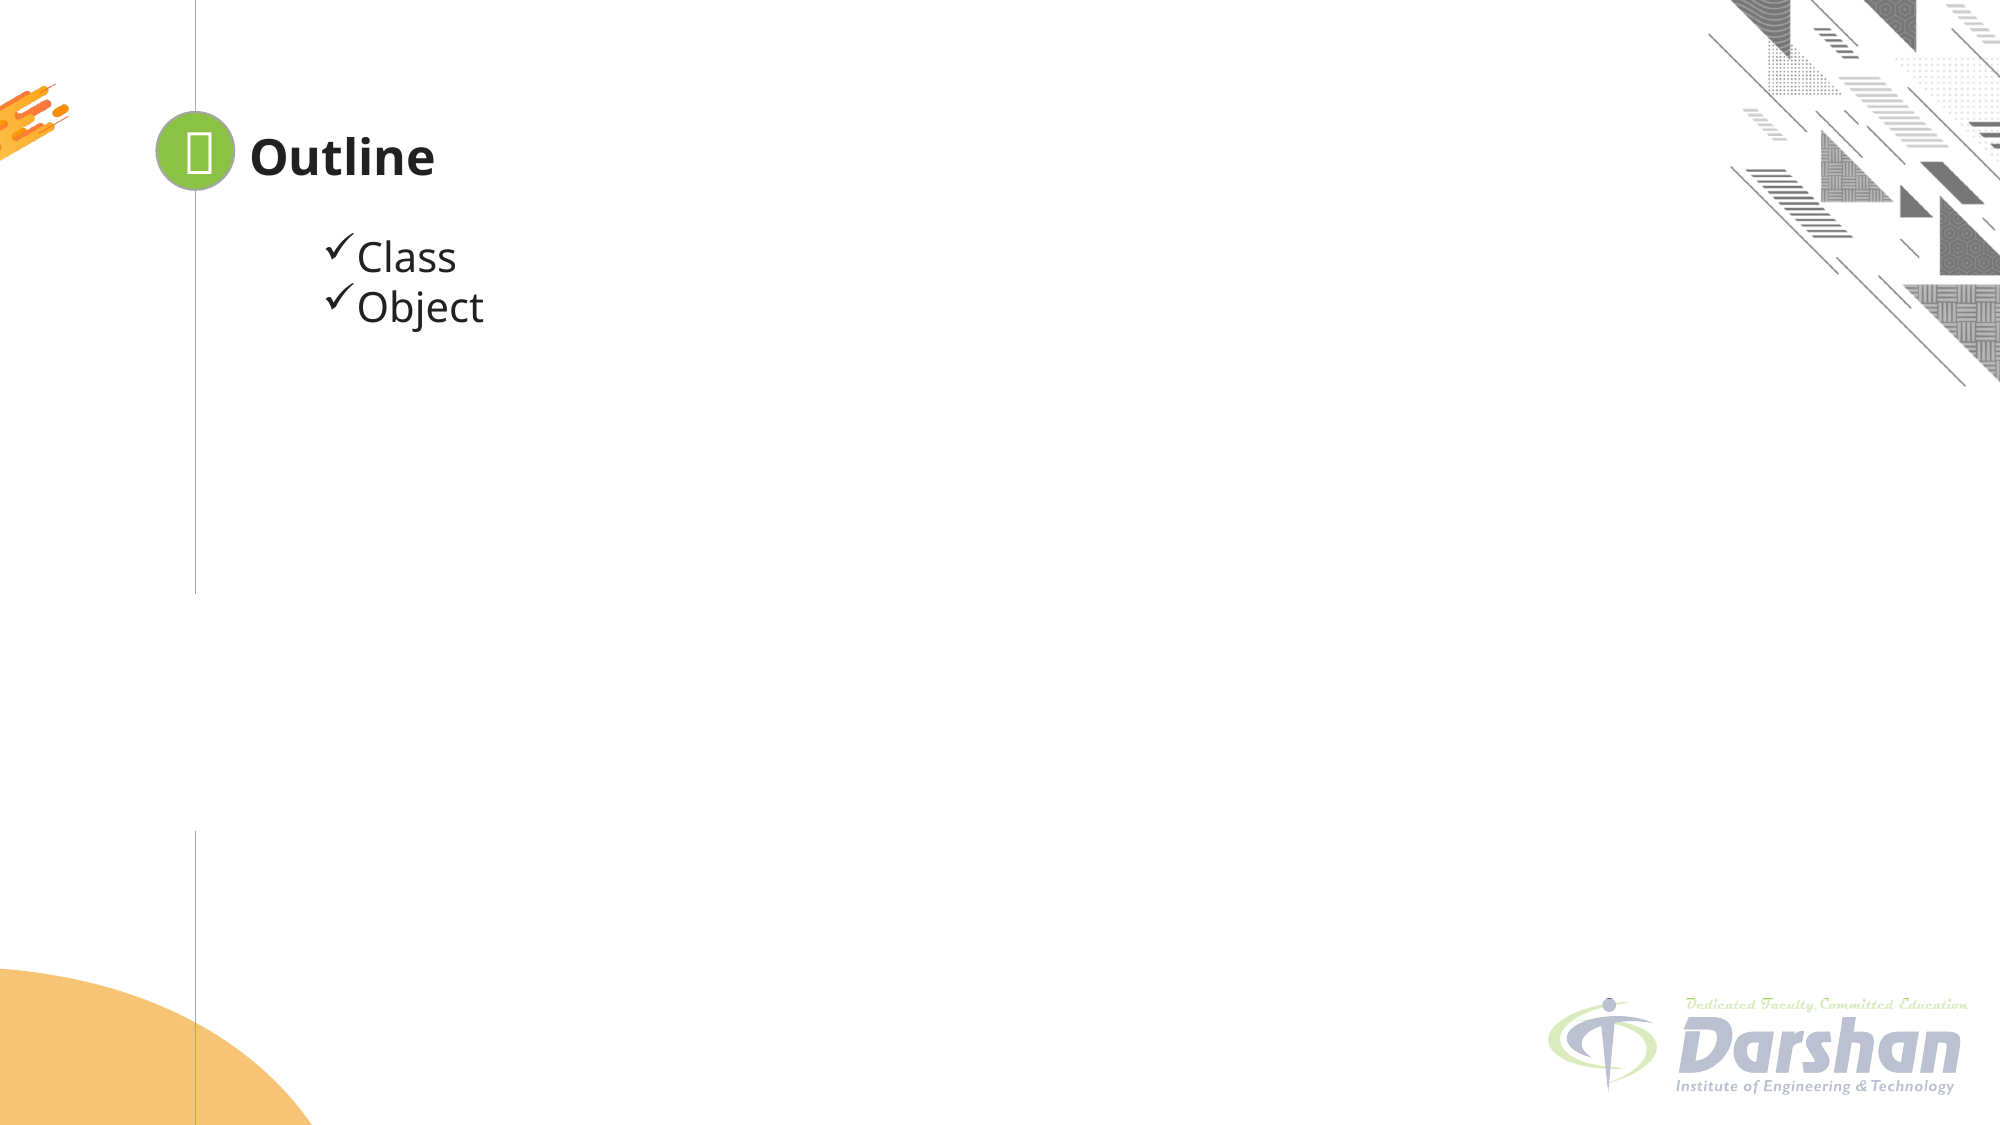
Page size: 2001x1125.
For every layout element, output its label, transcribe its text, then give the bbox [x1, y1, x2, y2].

text_box Outline Class Object [234, 118, 1040, 388]
picture [0, 65, 90, 193]
text_box  [155, 110, 234, 191]
